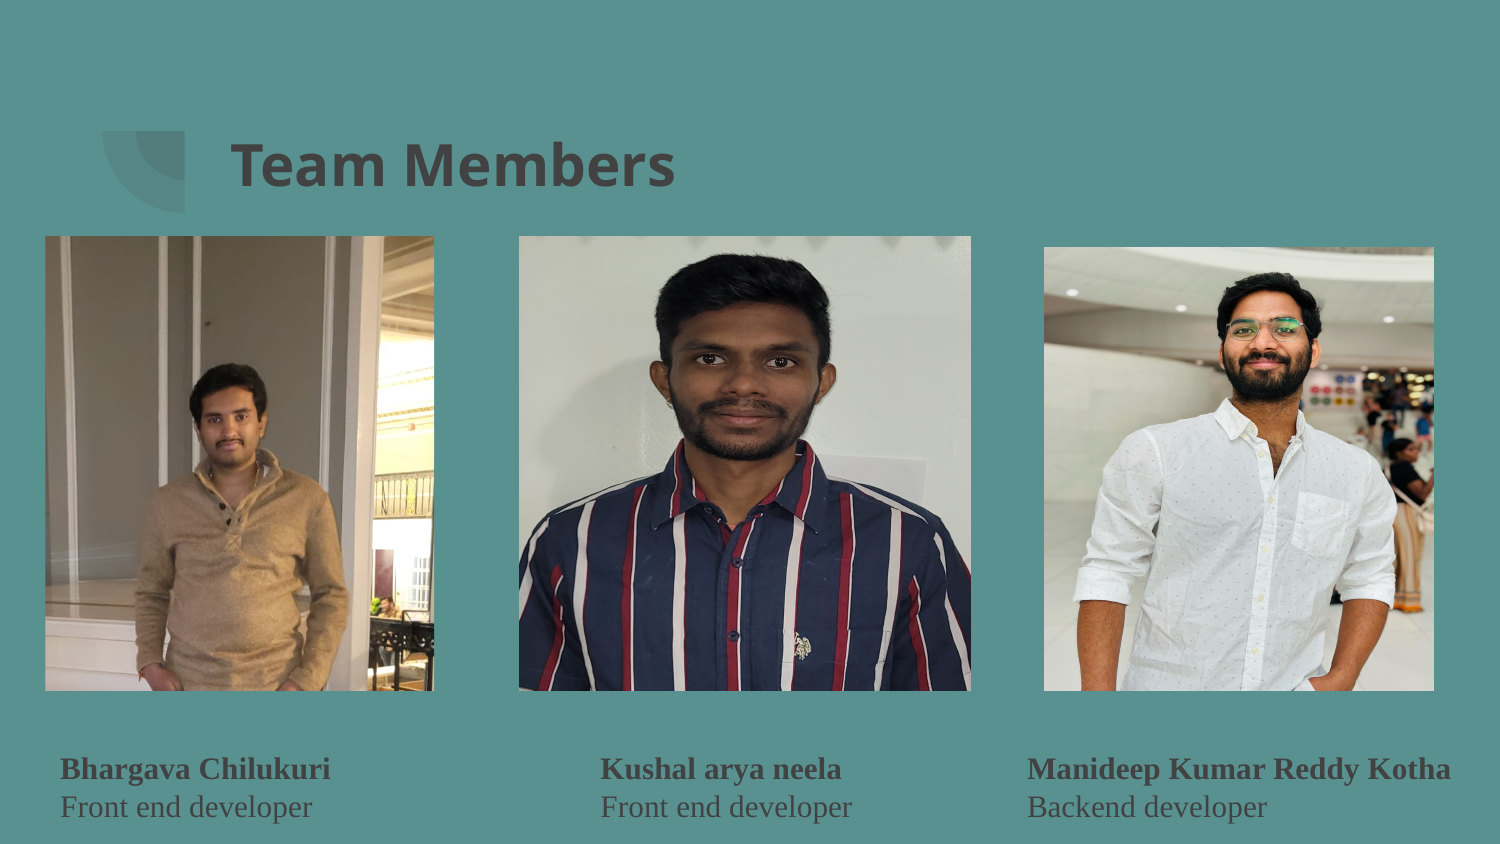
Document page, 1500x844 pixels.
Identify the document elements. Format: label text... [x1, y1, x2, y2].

text_box Kushal arya neela Front end developer [585, 733, 880, 844]
text_box Bhargava Chilukuri Front end developer [45, 733, 413, 839]
text_box Manideep Kumar Reddy Kotha Backend developer [1012, 733, 1490, 839]
picture [1044, 246, 1434, 691]
picture [519, 236, 971, 691]
picture [45, 236, 435, 691]
title Team Members [215, 109, 1370, 274]
